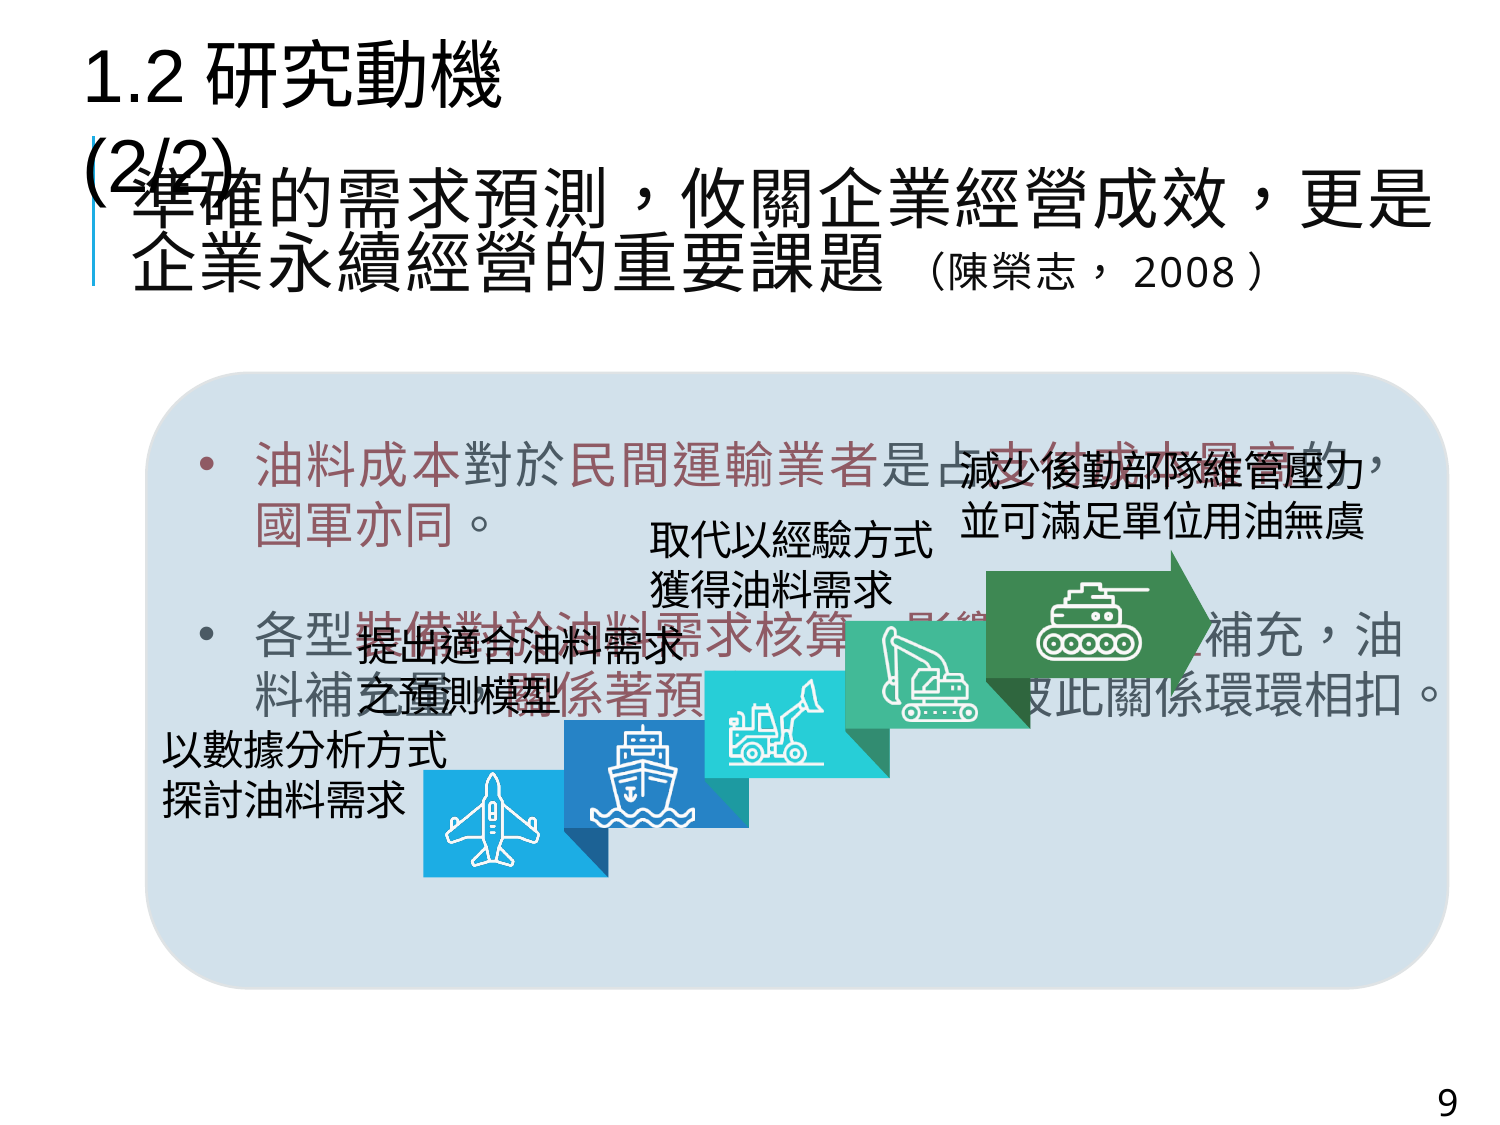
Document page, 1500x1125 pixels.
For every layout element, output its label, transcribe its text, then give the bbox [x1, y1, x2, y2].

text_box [145, 372, 1449, 989]
text_box 1.2研究動機(2/2) [67, 20, 674, 216]
text_box 9 [1422, 1071, 1500, 1117]
title 準確的需求預測，攸關企業經營成效，更是企業永續經營的重要課題 （陳榮志，2008） [115, 168, 1457, 354]
